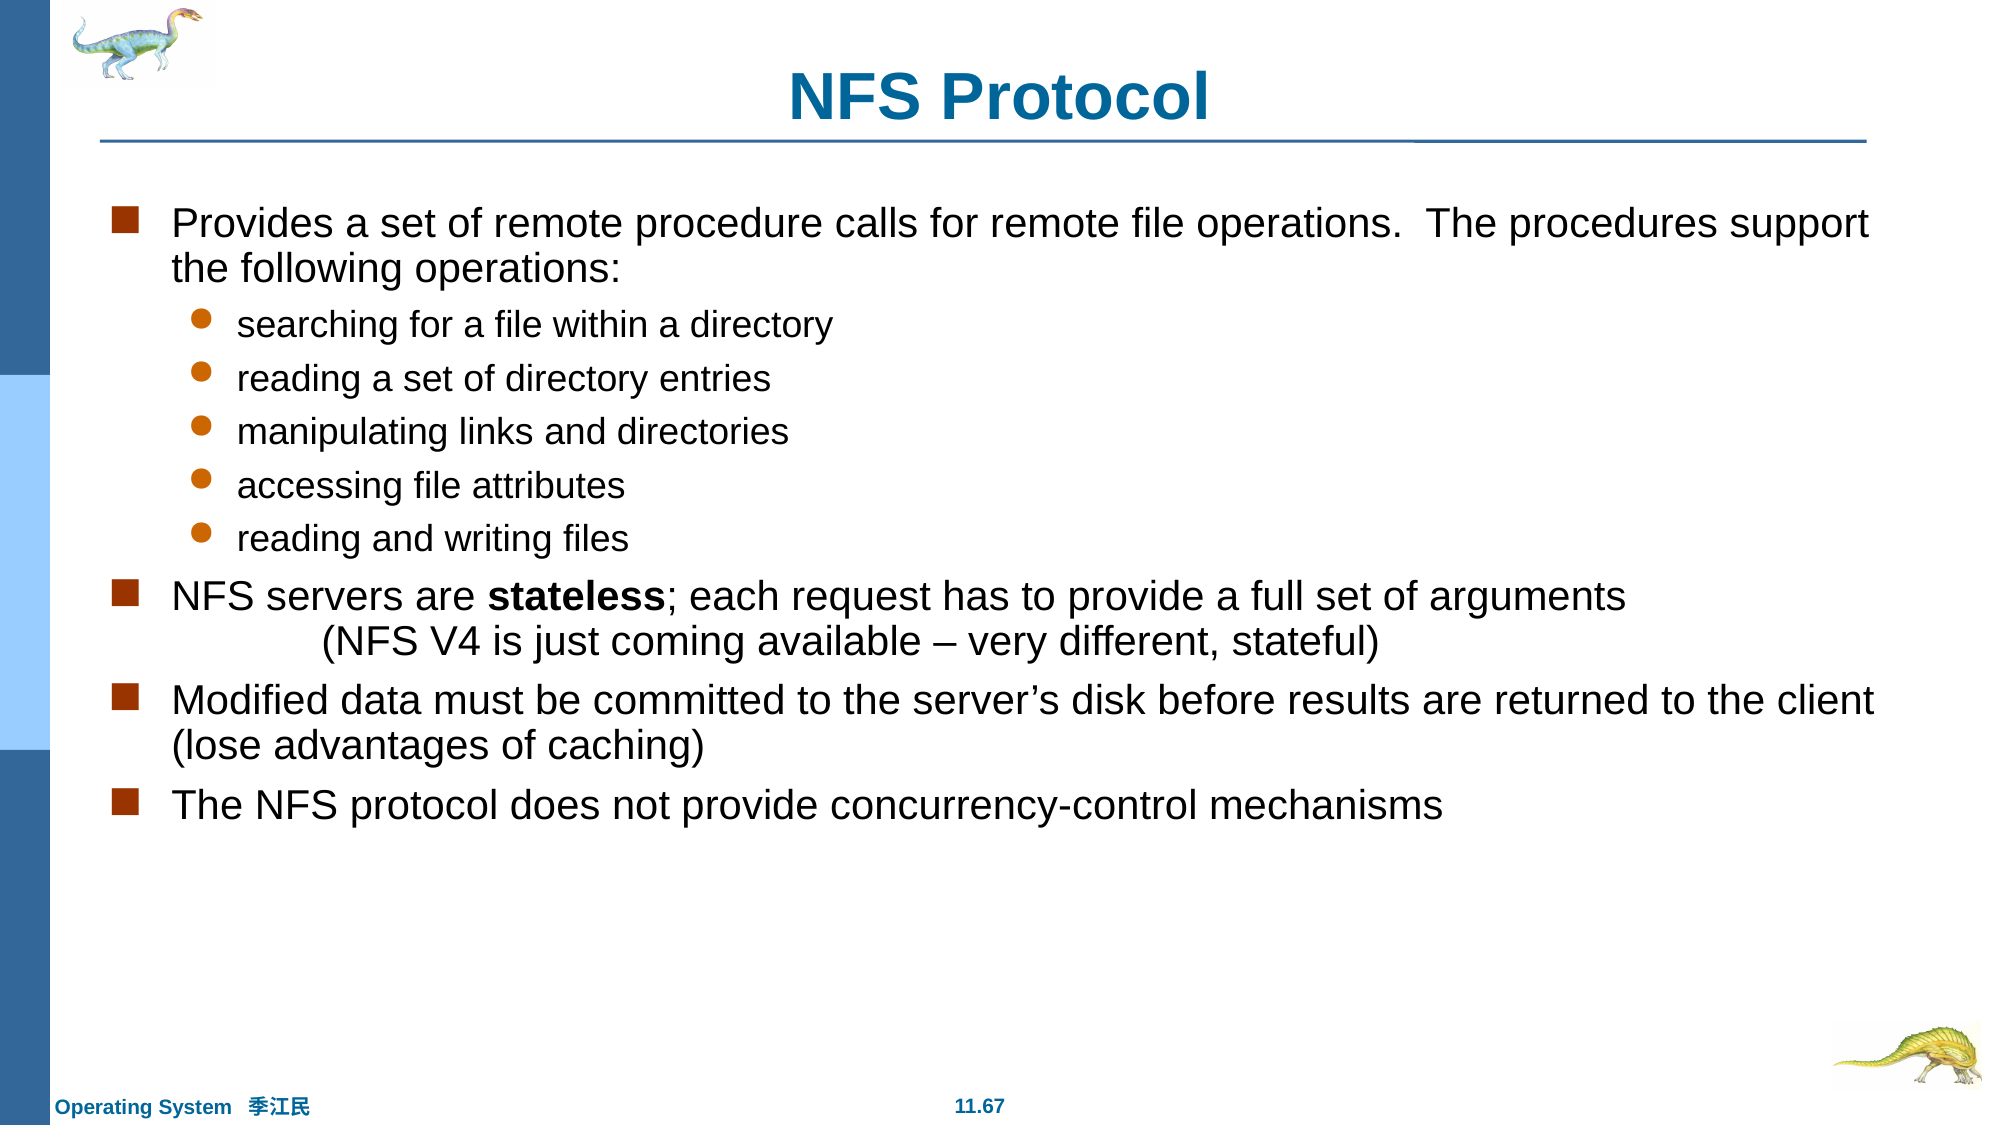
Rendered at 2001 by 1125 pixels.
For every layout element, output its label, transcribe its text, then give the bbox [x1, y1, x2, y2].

list Provides a set of remote procedure calls for remote file operations. The procedures support the following operations: searching for a file within a directory reading a set of directory entries manipulating links and directories accessing file attributes reading and writing files NFS servers are stateless; each request has to provide a full set of arguments (NFS V4 is just coming available – very different, stateful) Modified data must be committed to the server’s disk before results are returned to the client (lose advantages of caching) The NFS protocol does not provide concurrency-control mechanisms [99, 194, 1900, 938]
picture [1831, 1020, 1982, 1090]
title NFS Protocol [99, 45, 1900, 141]
picture [62, 0, 217, 88]
